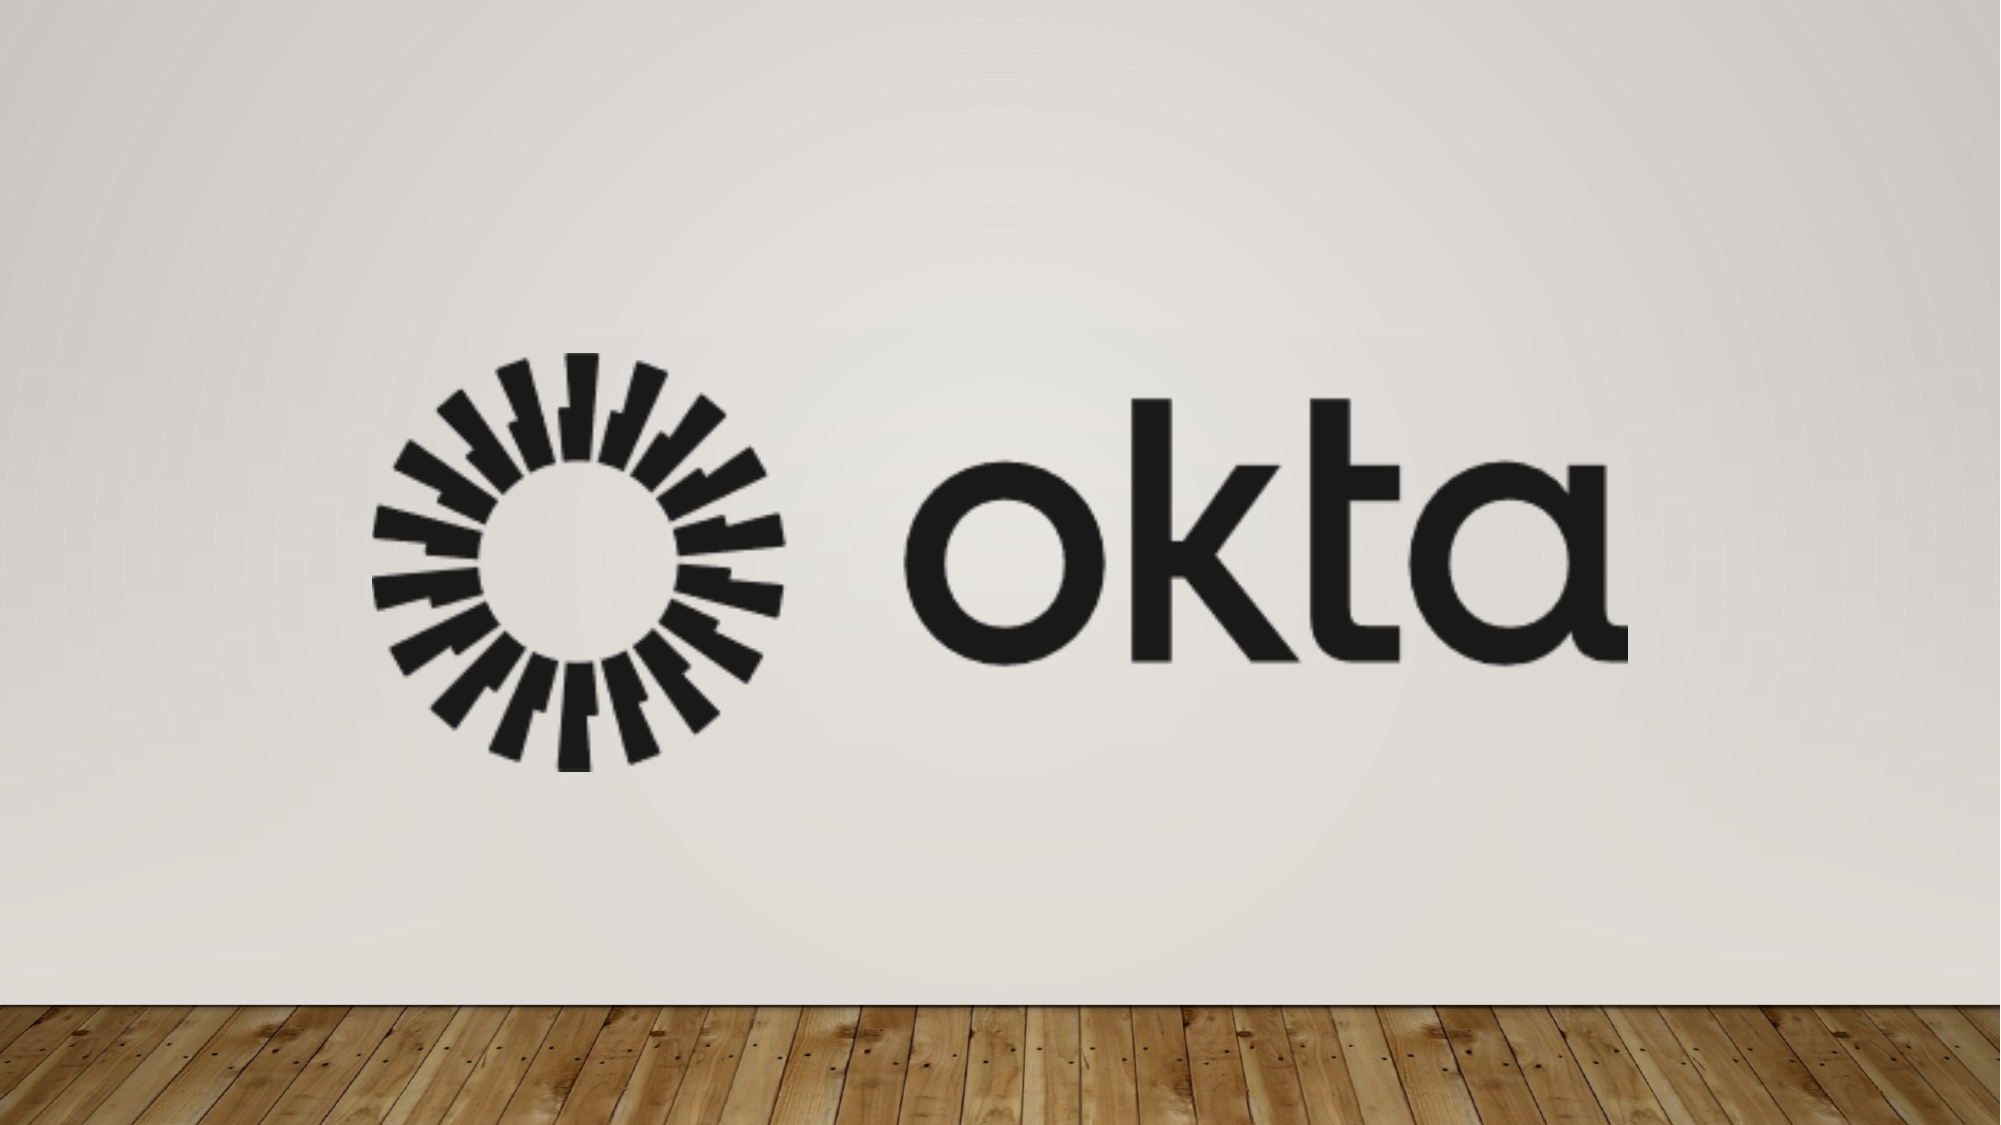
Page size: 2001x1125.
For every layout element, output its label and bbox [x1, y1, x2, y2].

picture [372, 353, 1628, 772]
picture [0, 1005, 2000, 1125]
